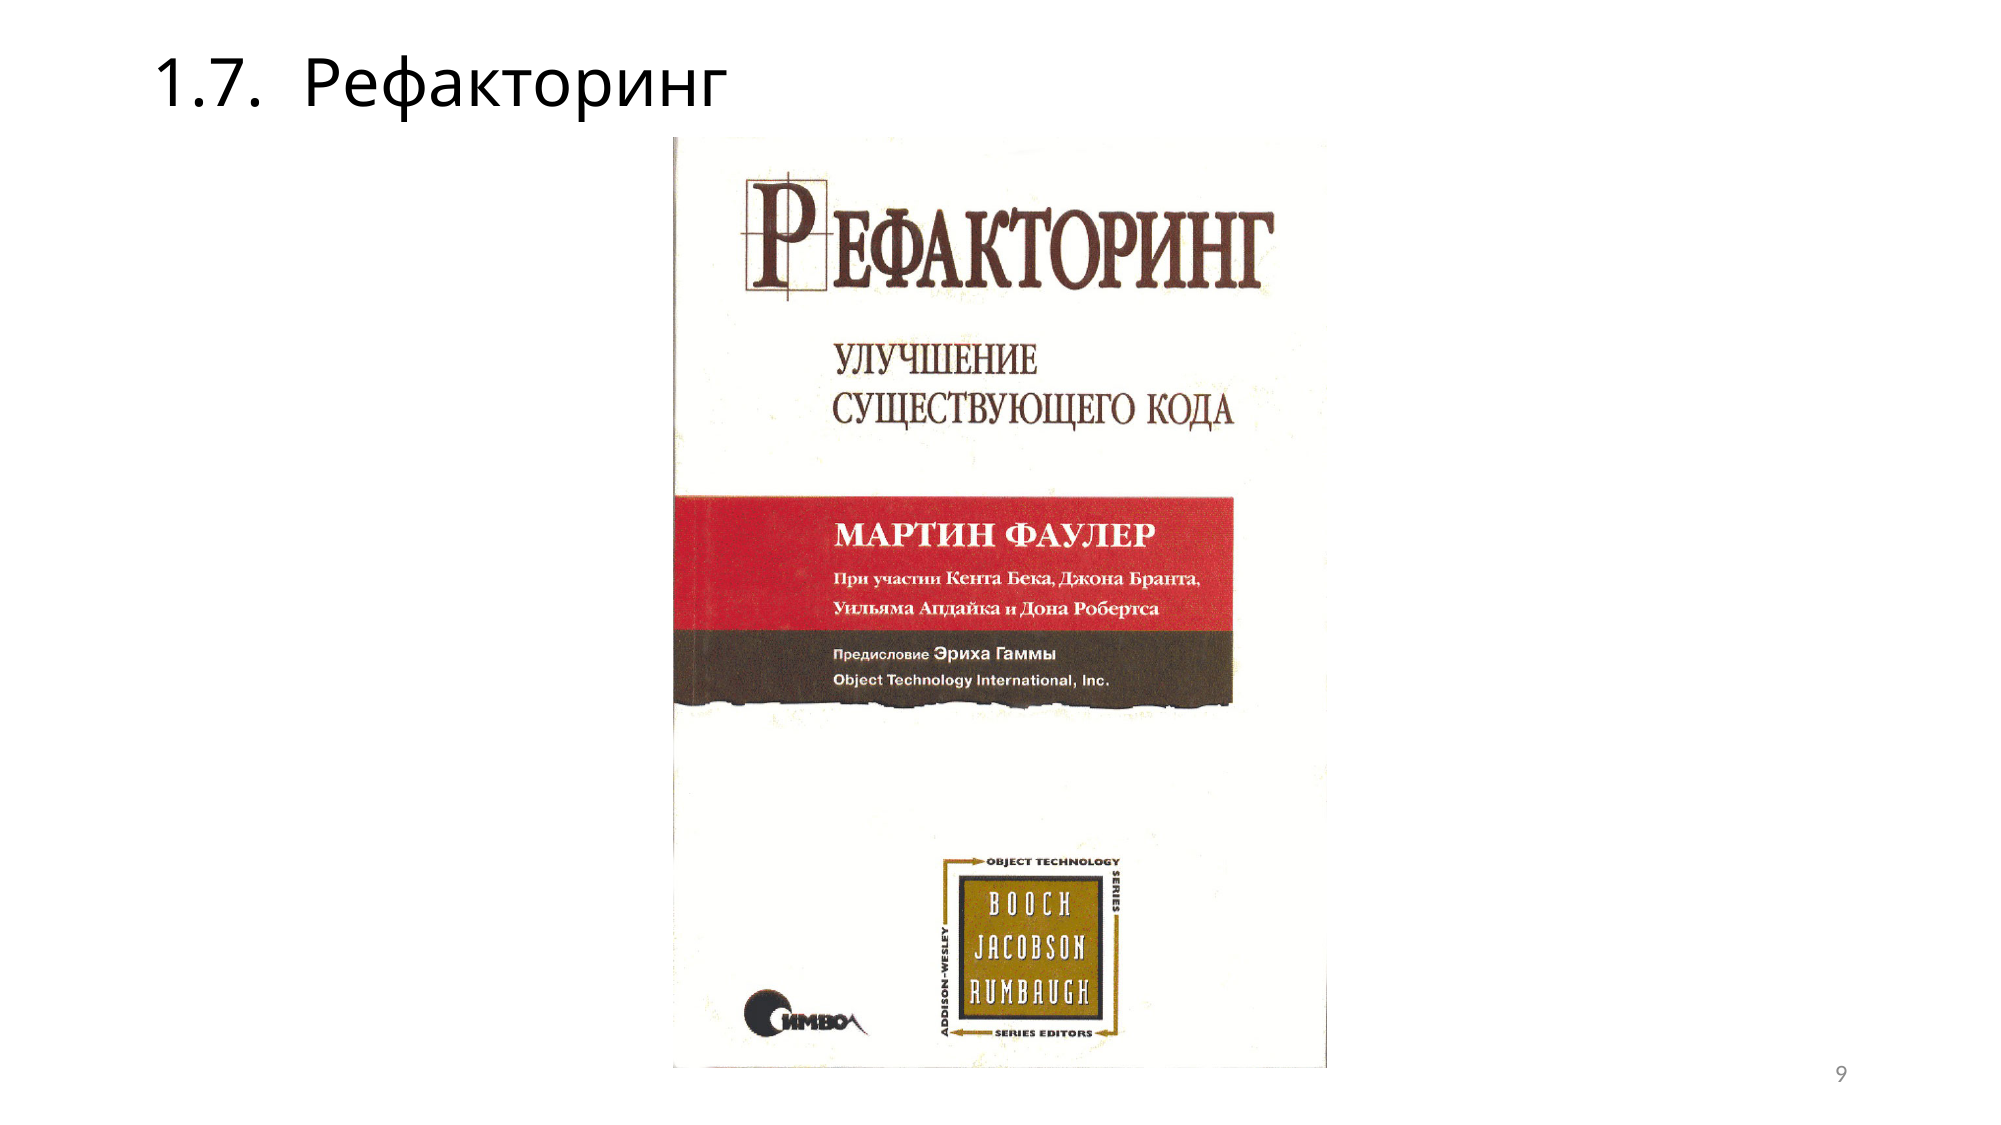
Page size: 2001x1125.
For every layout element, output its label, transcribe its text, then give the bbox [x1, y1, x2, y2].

slide_number 9 [1412, 1042, 1863, 1103]
title 1.7. Рефакторинг [137, 31, 1863, 138]
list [672, 137, 1327, 1068]
